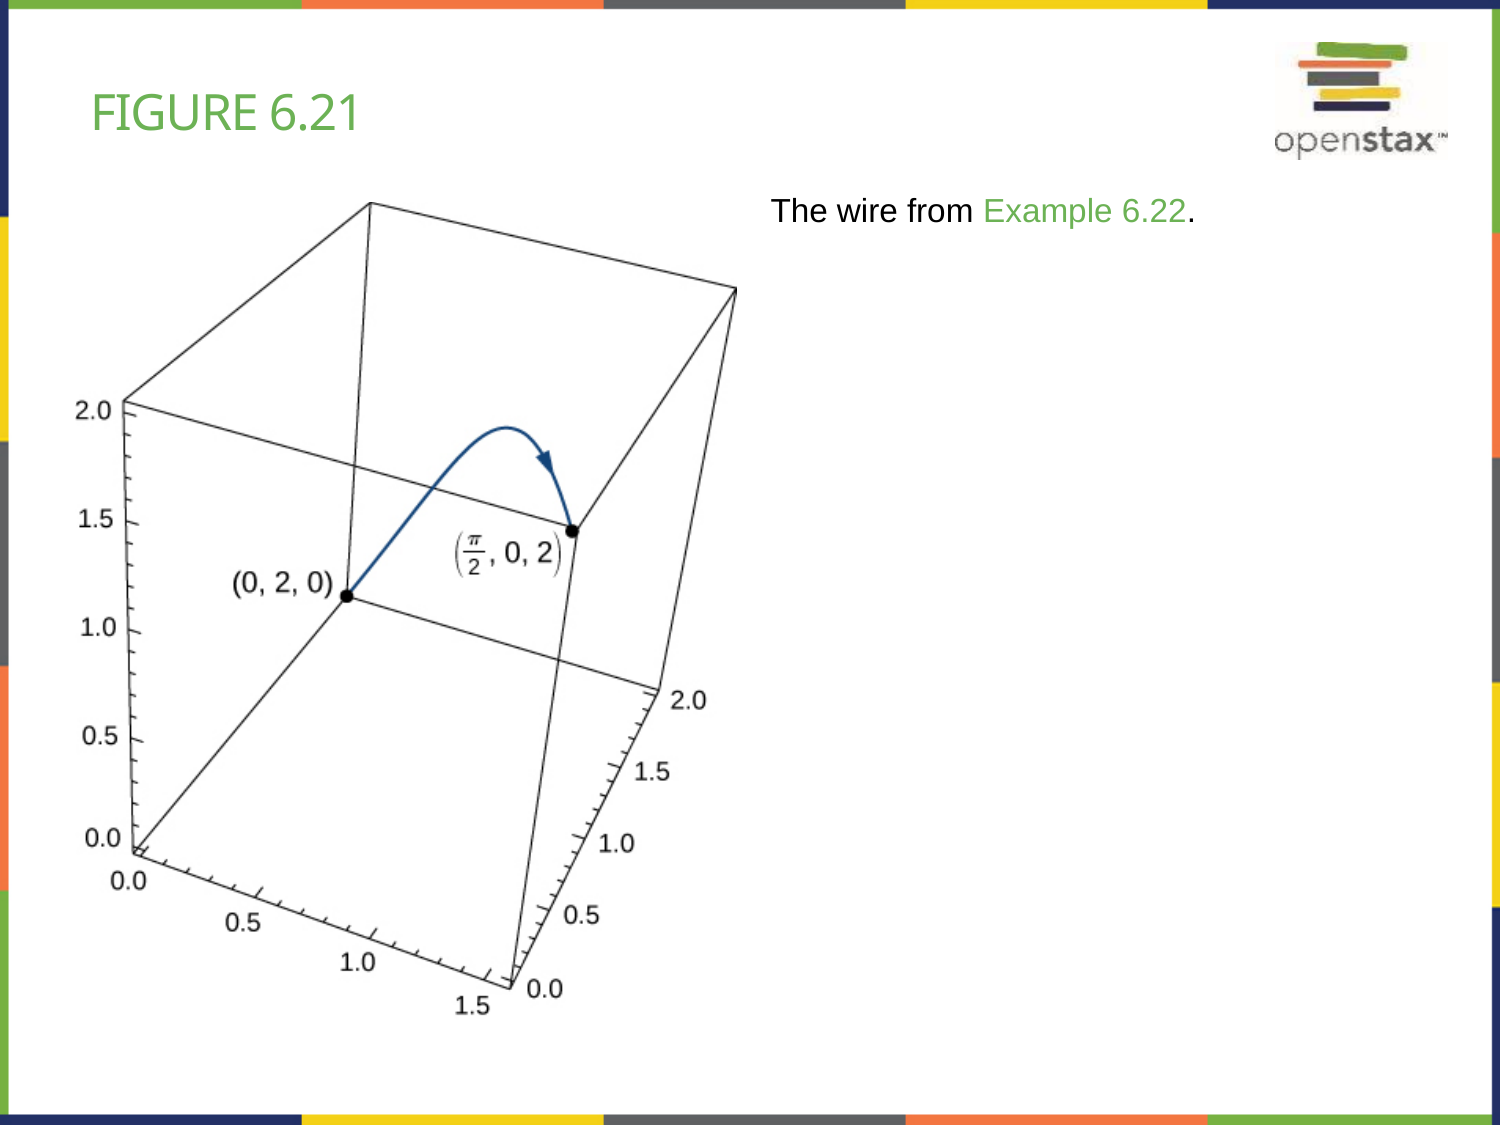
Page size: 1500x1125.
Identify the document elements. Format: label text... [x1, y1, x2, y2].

title Figure 6.21 [75, 39, 1275, 148]
list The wire from Example 6.22. [755, 181, 1398, 1045]
picture [0, 0, 1500, 1125]
